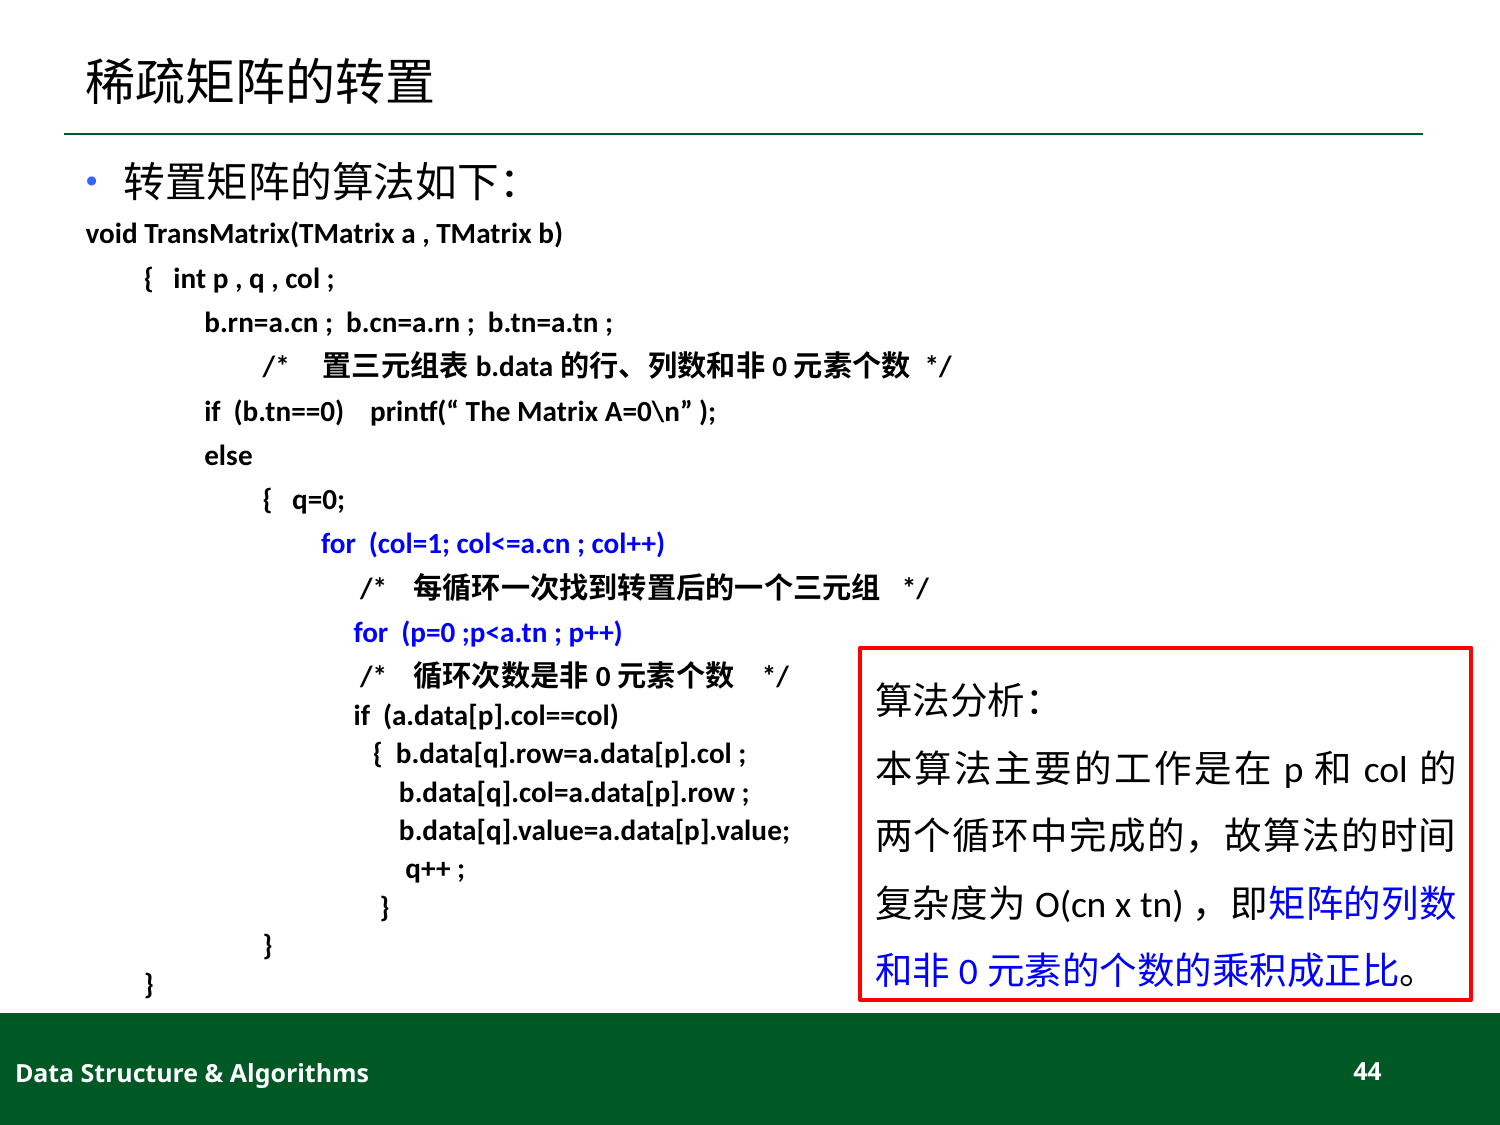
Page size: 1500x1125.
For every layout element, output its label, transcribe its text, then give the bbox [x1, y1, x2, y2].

list 转置矩阵的算法如下： [70, 143, 1430, 203]
footer Data Structure & Algorithms [0, 1042, 507, 1103]
text_box void TransMatrix(TMatrix a , TMatrix b) { int p , q , col ; b.rn=a.cn ; b.cn=a.rn ; b.tn=a.tn ; /* 置三元组表b.data的行、列数和非0元素个数 */ if (b.tn==0) printf(“ The Matrix A=0\n” ); else { q=0; for (col=1; col<=a.cn ; col++) /* 每循环一次找到转置后的一个三元组 */ for (p=0 ;p<a.tn ; p++) /* 循环次数是非0元素个数 */ if (a.data[p].col==col) { b.data[q].row=a.data[p].col ; b.data[q].col=a.data[p].row ; b.data[q].value=a.data[p].value; q++ ; } } } [70, 203, 1430, 1008]
text_box 算法分析： 本算法主要的工作是在p和col的两个循环中完成的，故算法的时间复杂度为O(cn x tn)，即矩阵的列数和非0元素的个数的乘积成正比。 [860, 647, 1472, 1000]
slide_number 44 [1059, 1042, 1397, 1103]
title 稀疏矩阵的转置 [70, 34, 1430, 135]
